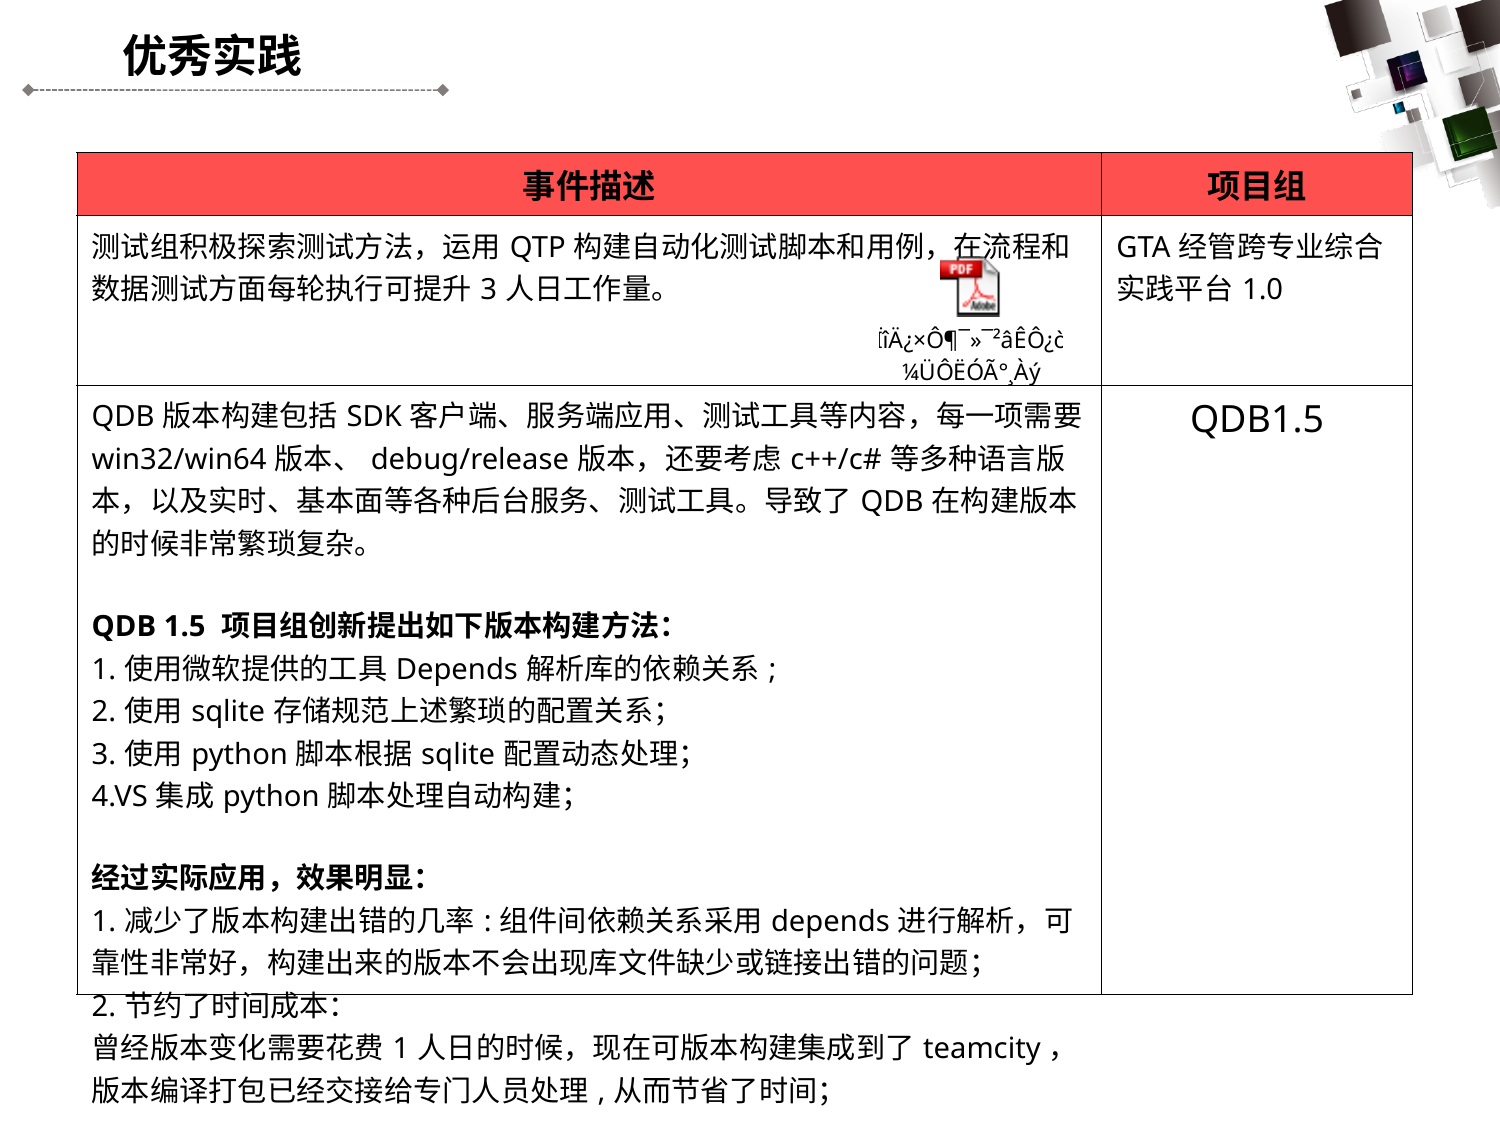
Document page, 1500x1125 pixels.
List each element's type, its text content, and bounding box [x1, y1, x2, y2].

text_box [879, 255, 1063, 421]
table_cell QDB1.5 [1102, 386, 1412, 994]
table_cell QDB版本构建包括SDK客户端、服务端应用、测试工具等内容，每一项需要win32/win64版本、debug/release版本，还要考虑c++/c#等多种语言版本，以及实时、基本面等各种后台服务、测试工具。导致了QDB在构建版本的时候非常繁琐复杂。 QDB 1.5 项目组创新提出如下版本构建方法： 1.使用微软提供的工具Depends解析库的依赖关系; 2.使用sqlite存储规范上述繁琐的配置关系； 3.使用python脚本根据sqlite配置动态处理； 4.VS集成python脚本处理自动构建； 经过实际应用，效果明显： 1.减少了版本构建出错的几率:组件间依赖关系采用depends进行解析，可靠性非常好，构建出来的版本不会出现库文件缺少或链接出错的问题； 2.节约了时间成本： 曾经版本变化需要花费1人日的时候，现在可版本构建集成到了teamcity，版本编译打包已经交接给专门人员处理,从而节省了时间； [78, 386, 1101, 994]
picture [1324, 0, 1500, 209]
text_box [25, 19, 593, 91]
table_cell 测试组积极探索测试方法，运用QTP构建自动化测试脚本和用例，在流程和数据测试方面每轮执行可提升3人日工作量。 [78, 216, 1101, 385]
table_cell GTA经管跨专业综合实践平台1.0 [1102, 216, 1412, 385]
table_header 事件描述 [78, 153, 1101, 215]
table_header 项目组 [1102, 153, 1412, 215]
